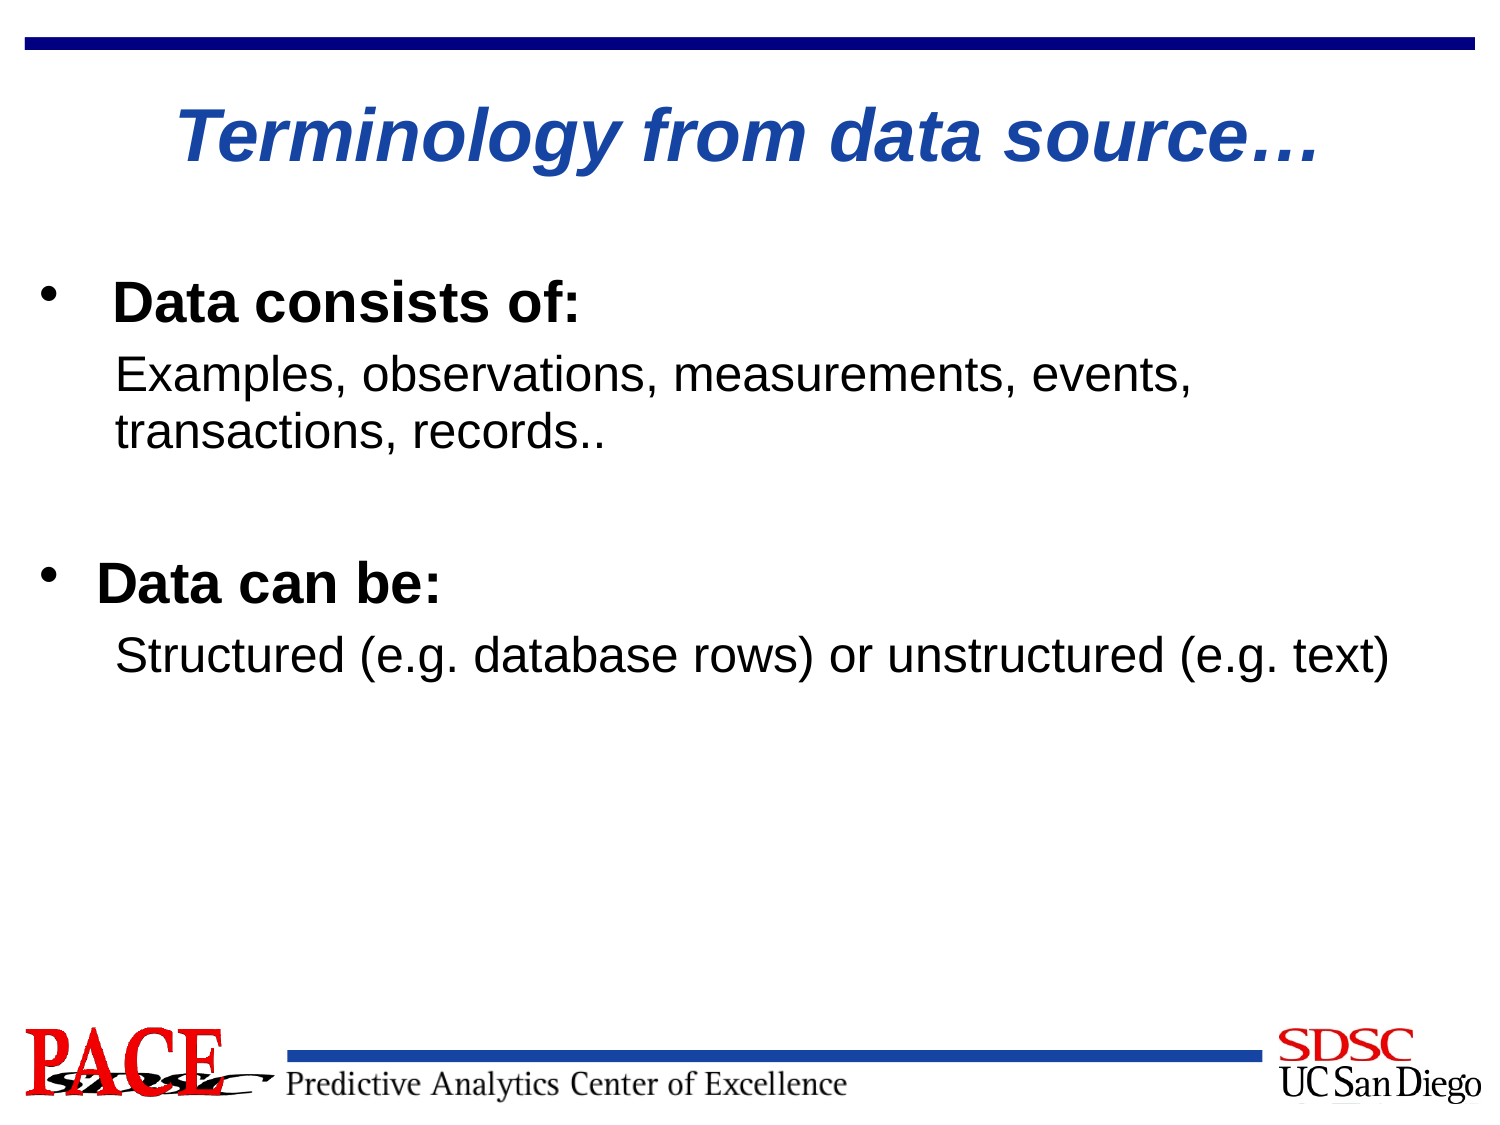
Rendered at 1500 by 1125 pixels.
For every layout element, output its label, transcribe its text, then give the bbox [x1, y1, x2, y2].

picture [1279, 1028, 1413, 1061]
title Terminology from data source… [24, 50, 1475, 221]
picture [286, 1064, 858, 1103]
list Data consists of: Examples, observations, measurements, events, transactions, records.. Data can be: Structured (e.g. database rows) or unstructured (e.g. text) [24, 262, 1475, 975]
picture [25, 1025, 276, 1101]
picture [1279, 1066, 1481, 1104]
